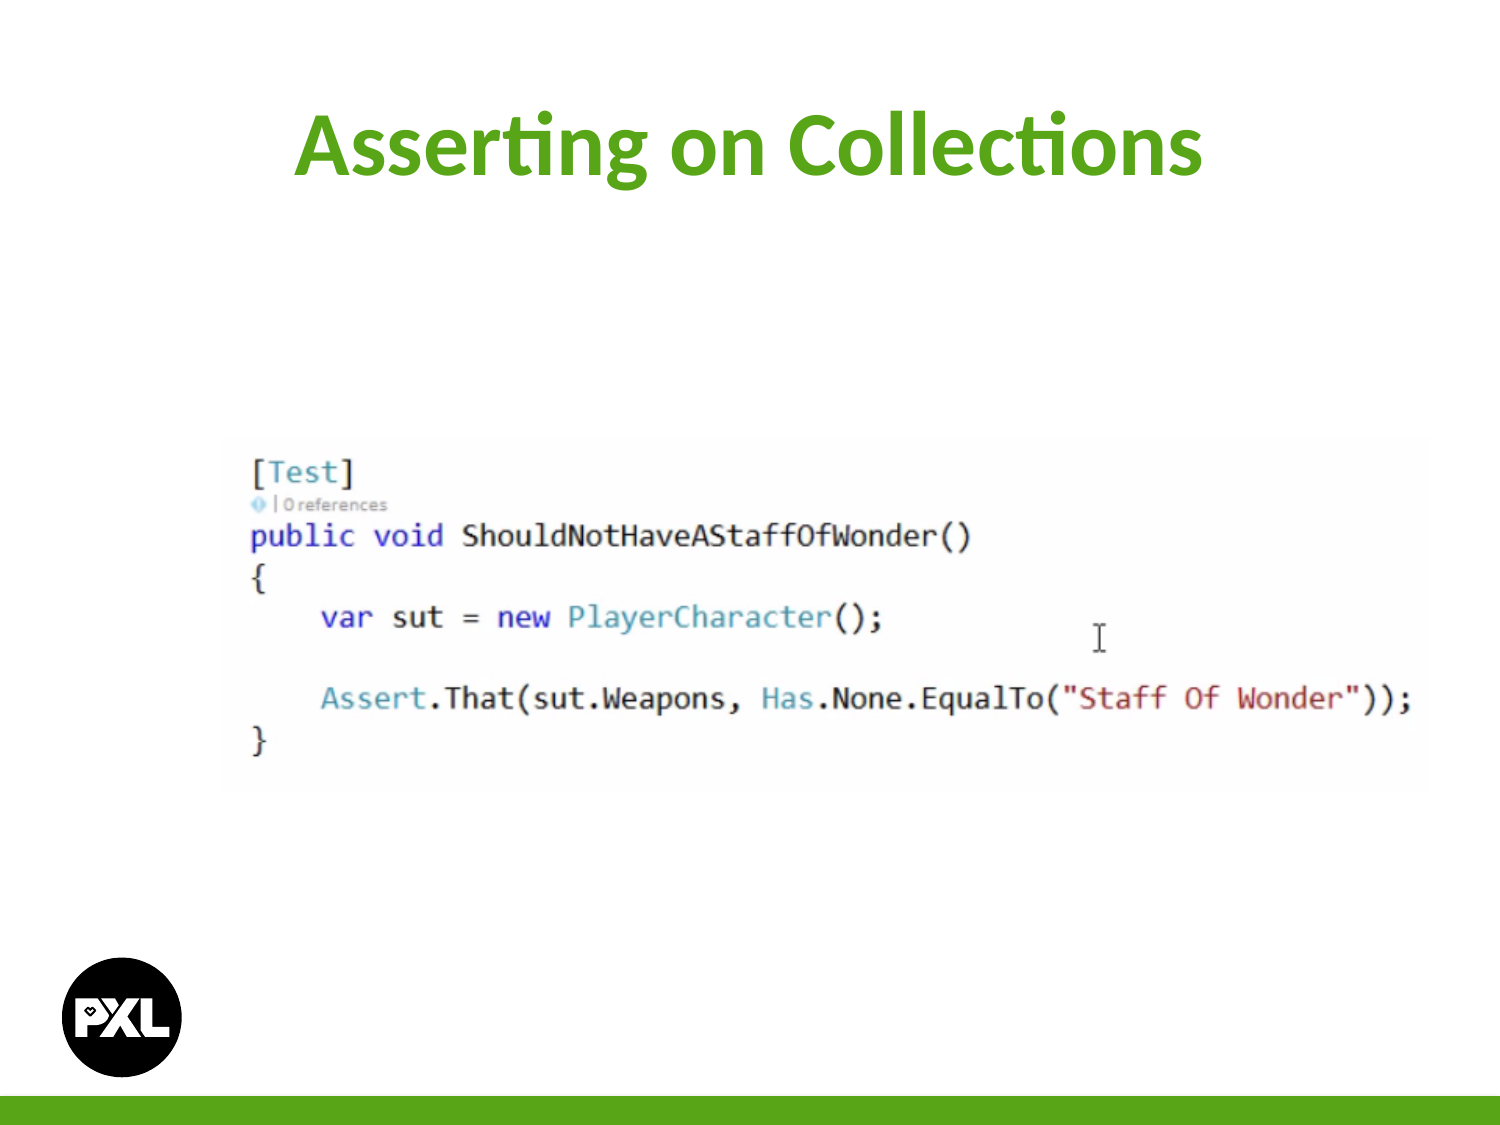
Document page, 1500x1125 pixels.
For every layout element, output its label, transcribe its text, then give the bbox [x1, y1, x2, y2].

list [220, 437, 1430, 791]
title Asserting on Collections [75, 45, 1425, 233]
